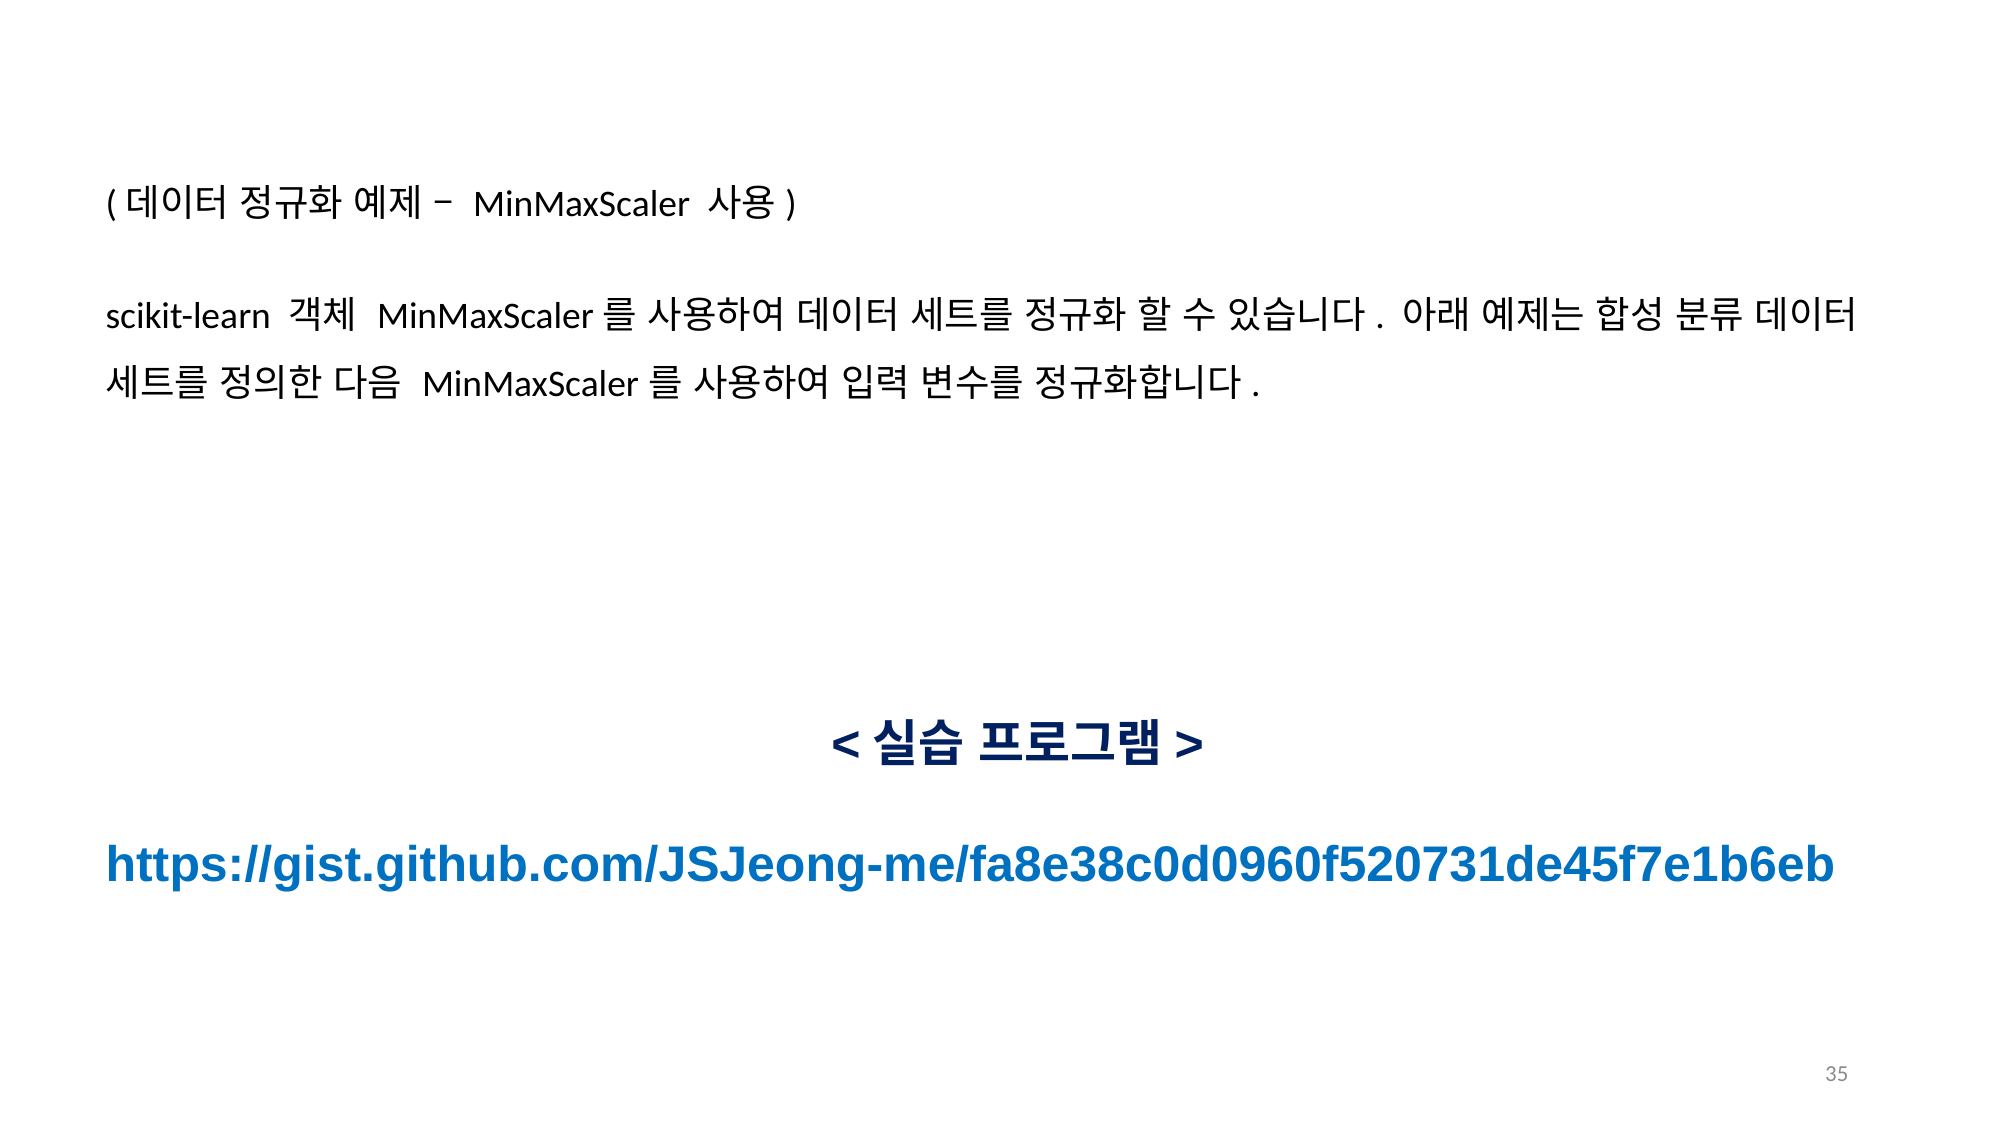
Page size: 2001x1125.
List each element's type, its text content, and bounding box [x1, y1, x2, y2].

text_box (데이터 정규화 예제 – MinMaxScaler 사용) scikit-learn 객체 MinMaxScaler를 사용하여 데이터 세트를 정규화 할 수 있습니다. 아래 예제는 합성 분류 데이터 세트를 정의한 다음 MinMaxScaler를 사용하여 입력 변수를 정규화합니다. [90, 171, 1903, 412]
slide_number 34 [1413, 1042, 1864, 1103]
text_box <실습 프로그램> https://gist.github.com/JSJeong-me/fa8e38c0d0960f520731de45f7e1b6eb [90, 704, 1945, 899]
